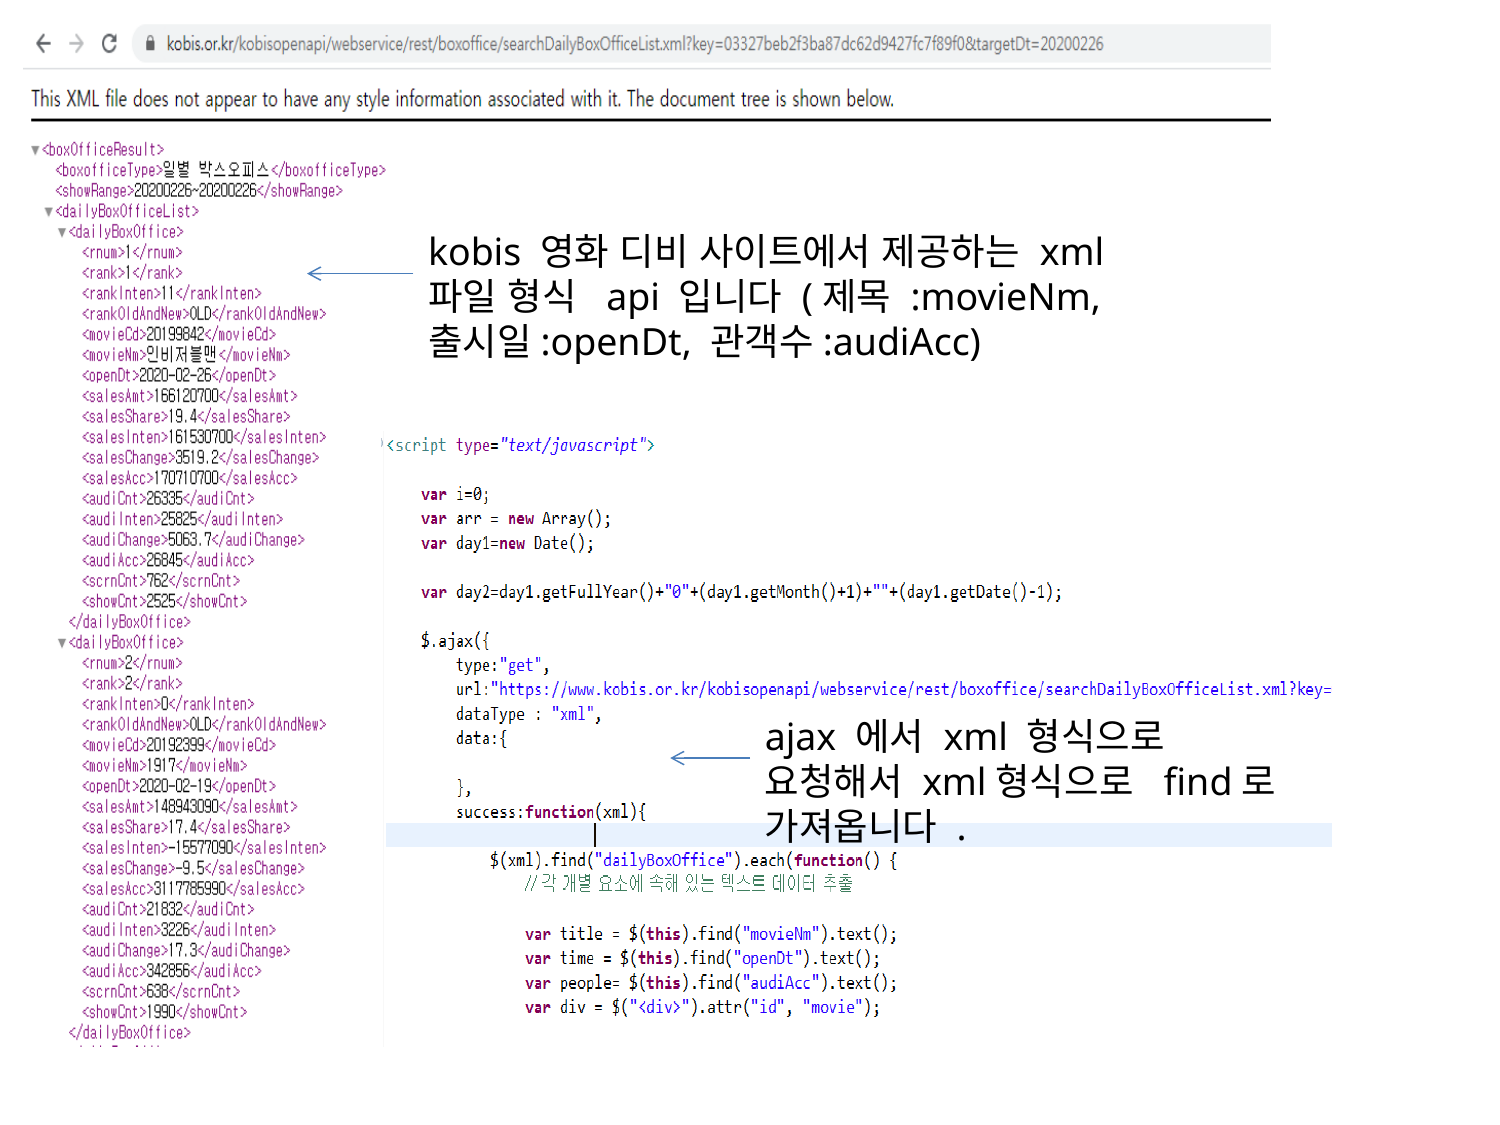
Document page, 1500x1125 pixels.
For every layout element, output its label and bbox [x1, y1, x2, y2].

picture [23, 22, 1332, 1048]
